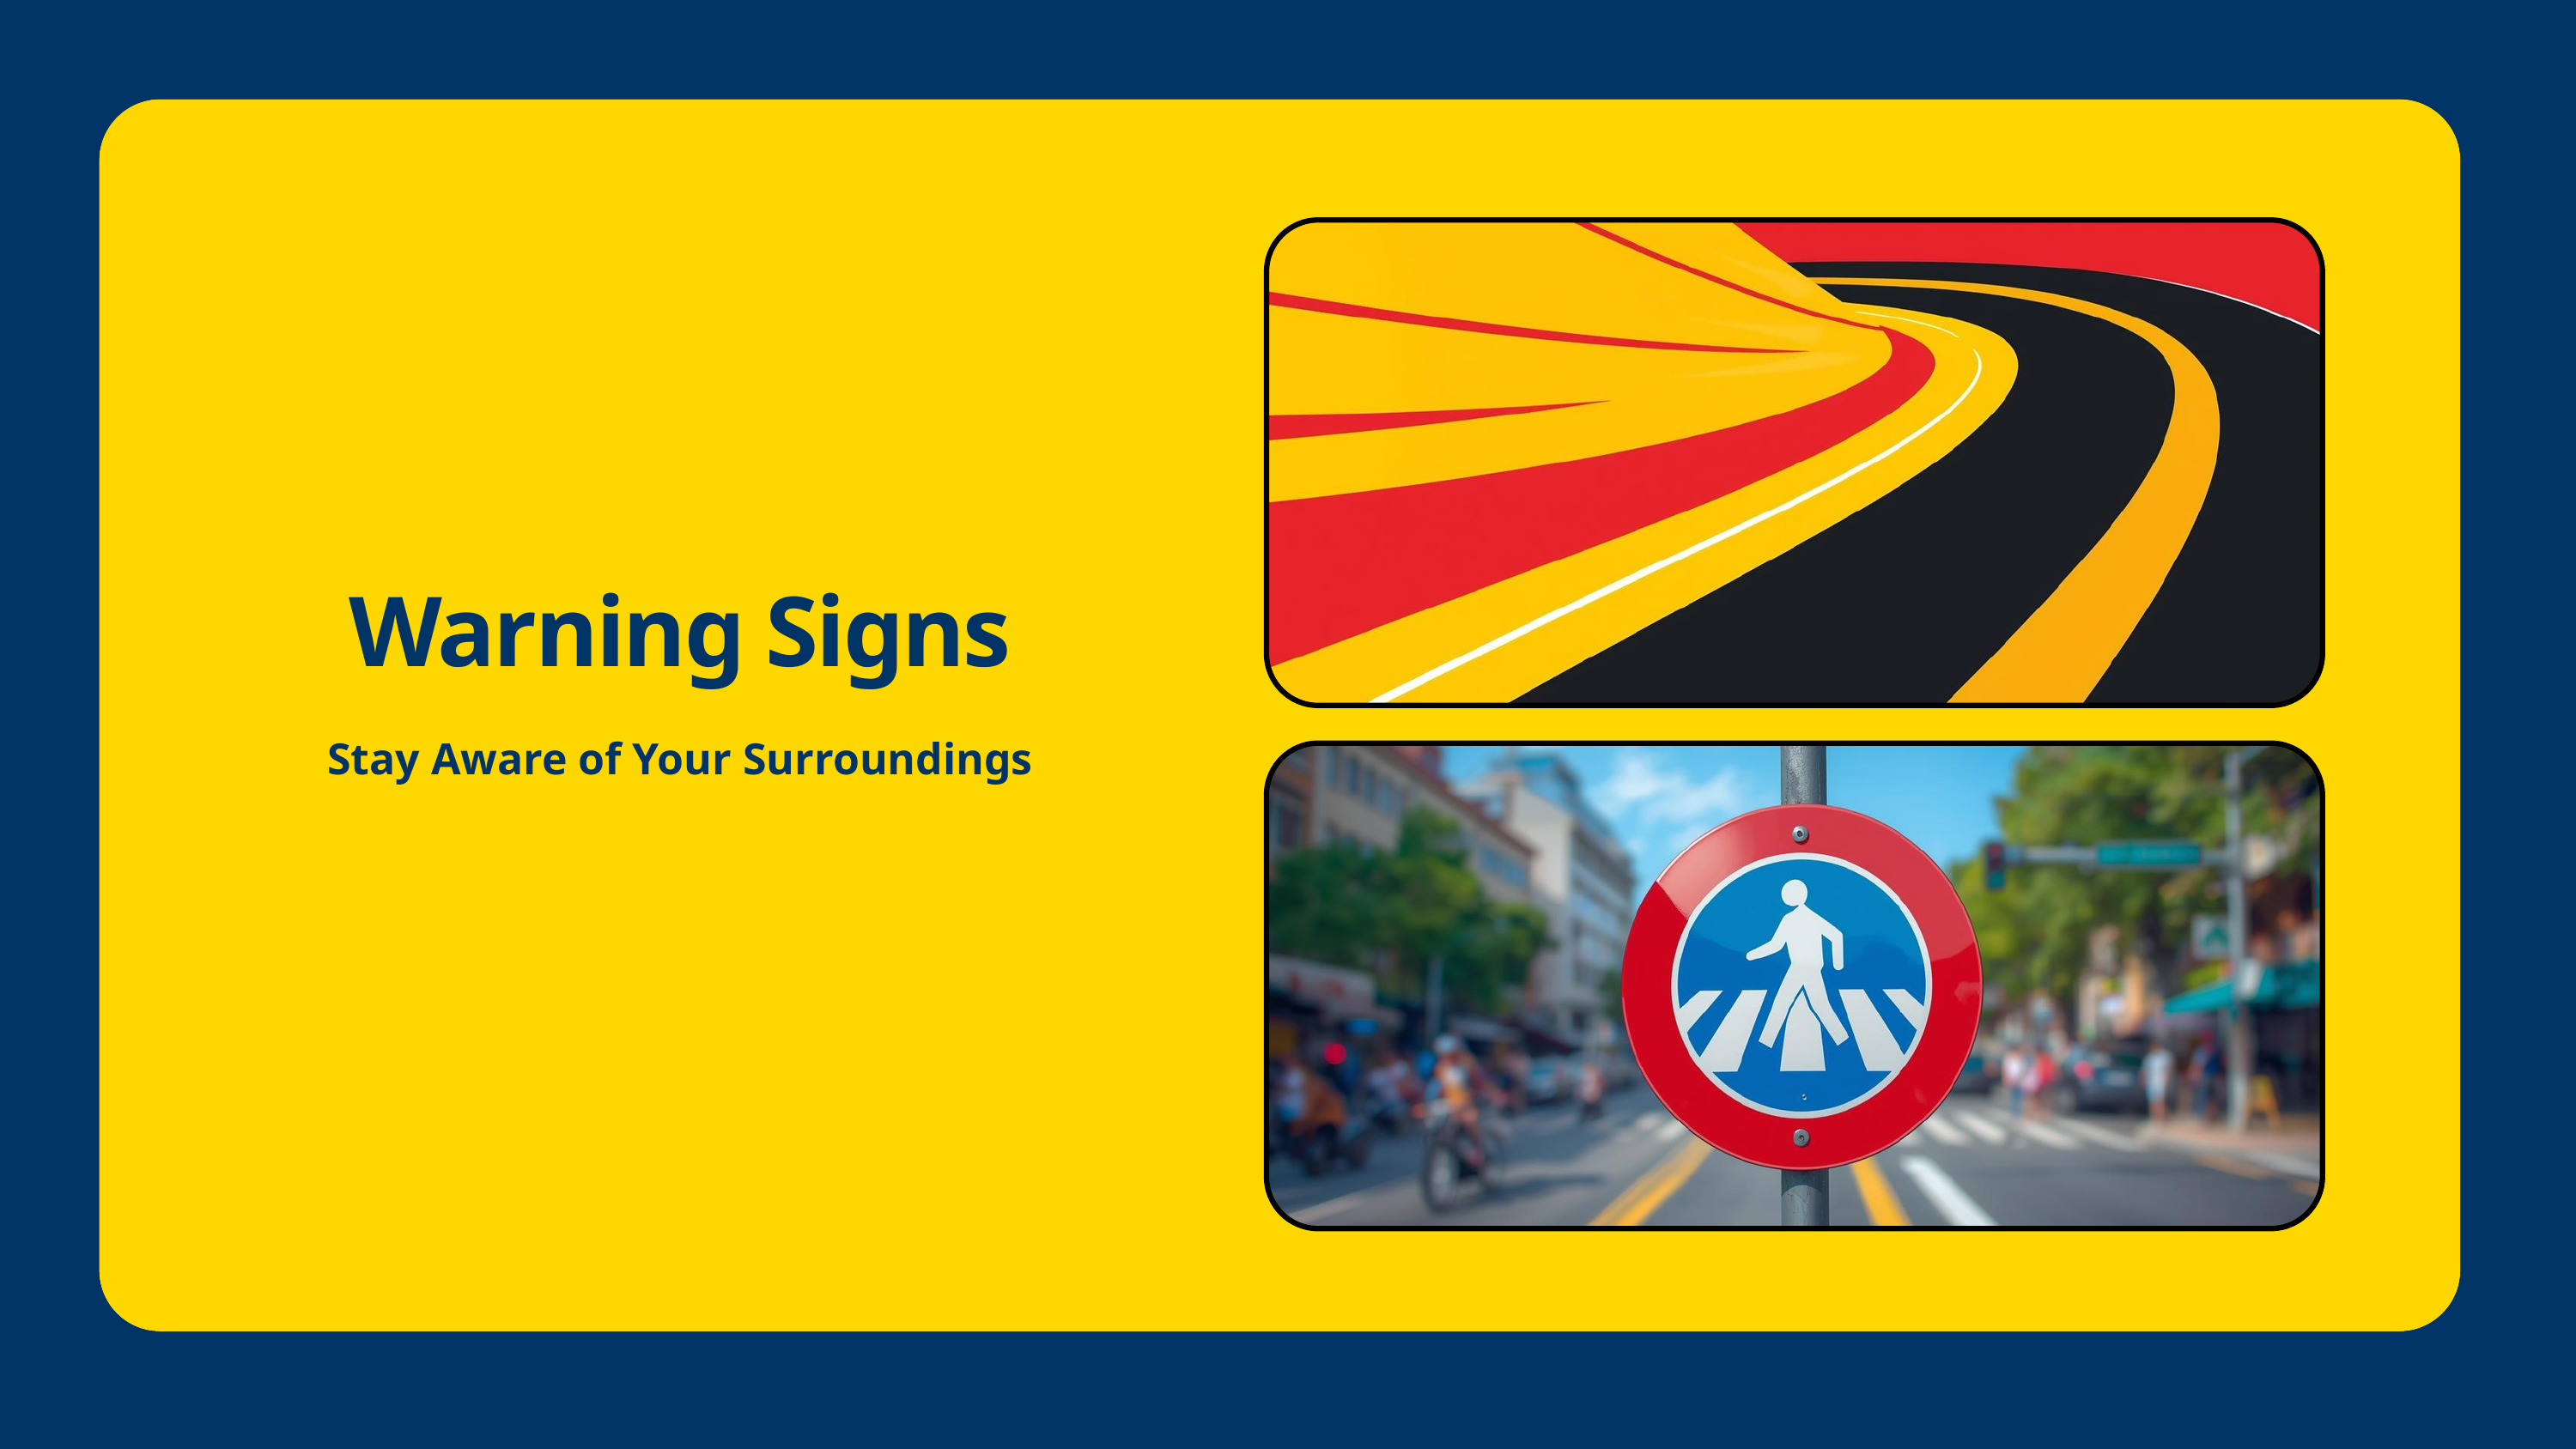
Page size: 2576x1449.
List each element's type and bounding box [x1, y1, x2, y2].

text_box [1266, 219, 2323, 706]
text_box [1266, 743, 2323, 1229]
text_box [253, 575, 1108, 787]
text_box [94, 94, 2482, 1355]
